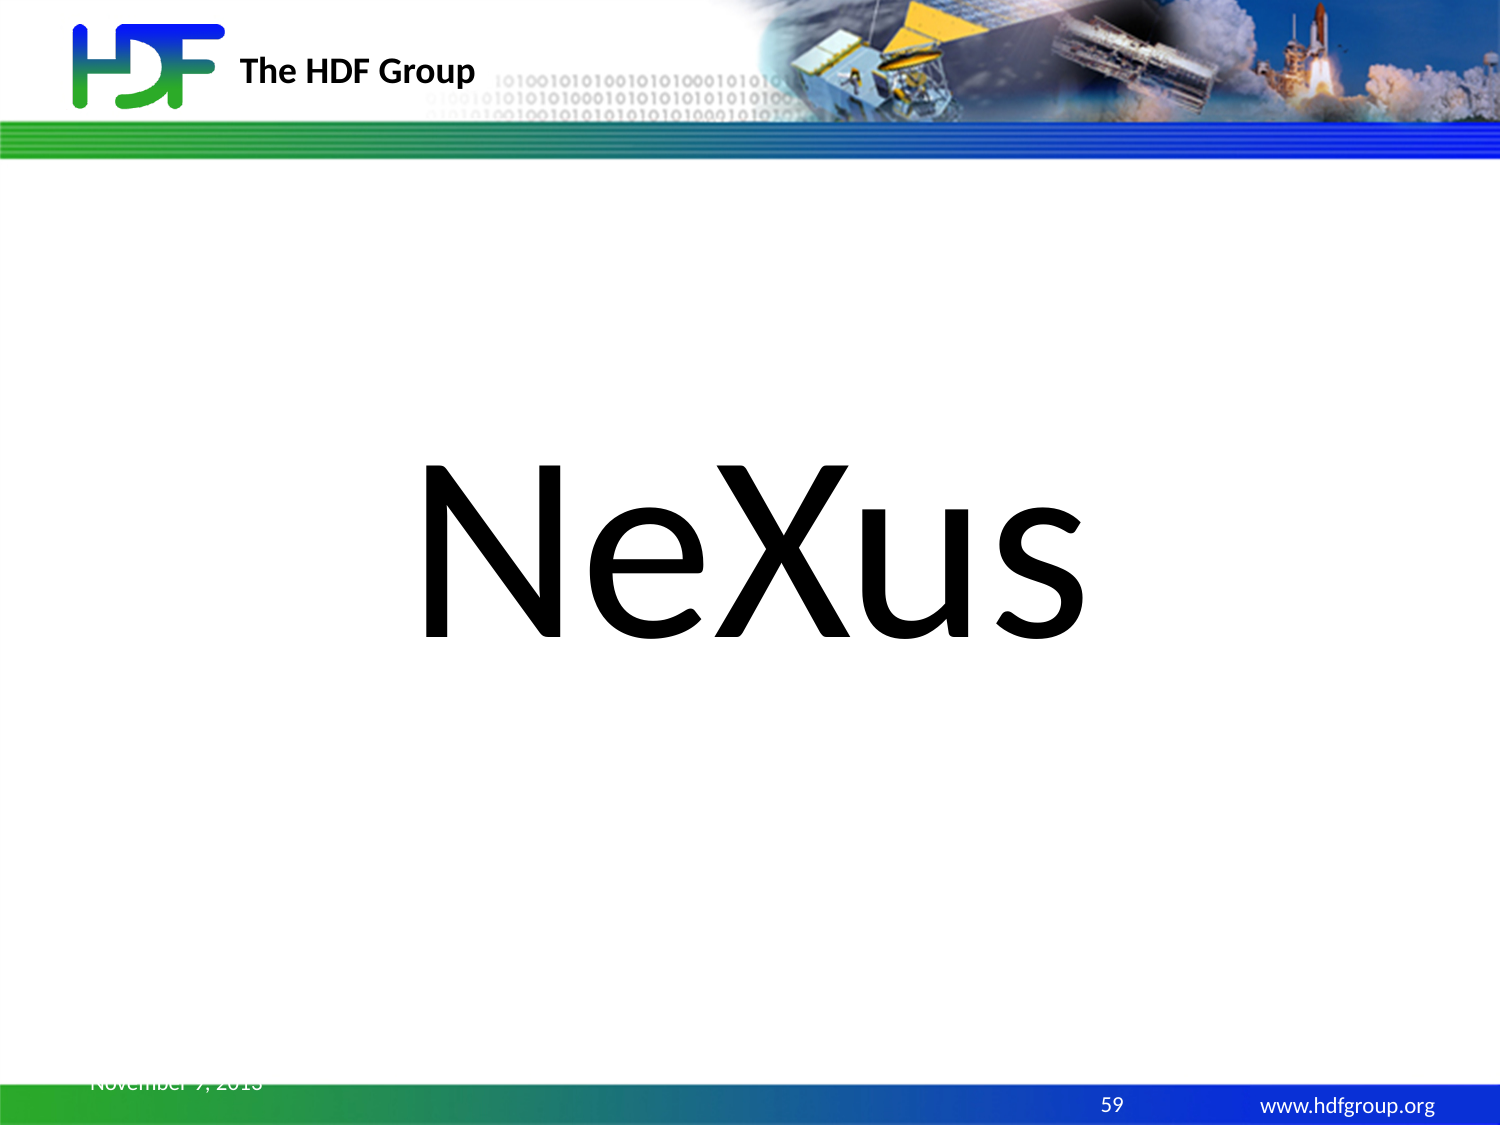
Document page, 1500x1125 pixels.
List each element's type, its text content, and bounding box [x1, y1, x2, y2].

slide_number 59 [1049, 1087, 1176, 1125]
title NeXus [112, 362, 1388, 701]
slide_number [74, 1042, 426, 1103]
picture [0, 0, 1500, 1125]
